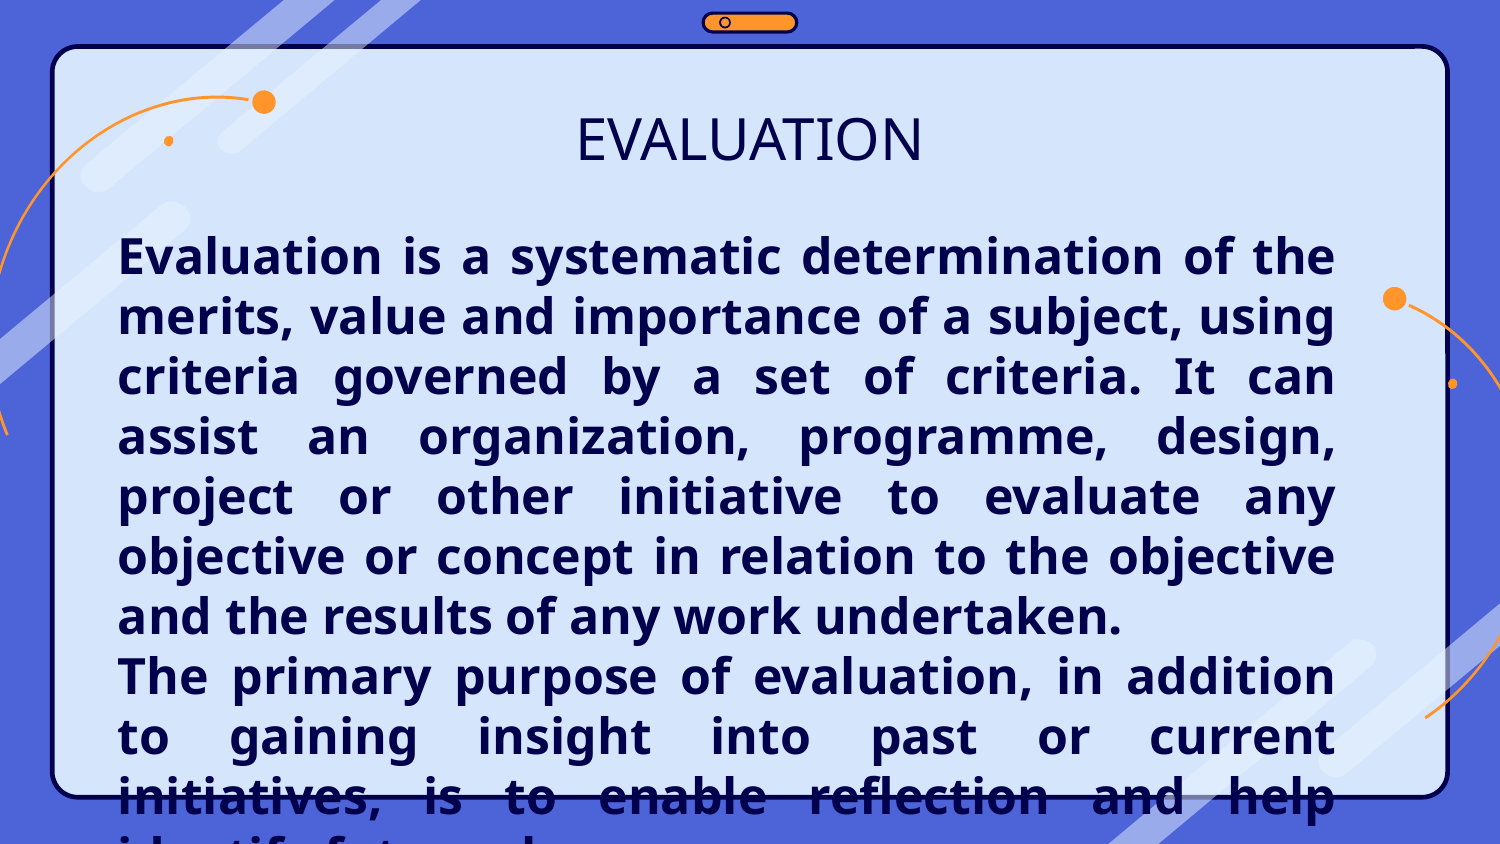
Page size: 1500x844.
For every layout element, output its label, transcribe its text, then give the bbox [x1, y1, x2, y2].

title EVALUATION [118, 87, 1382, 181]
text_box Evaluation is a systematic determination of the merits, value and importance of a subject, using criteria governed by a set of criteria. It can assist an organization, programme, design, project or other initiative to evaluate any objective or concept in relation to the objective and the results of any work undertaken. The primary purpose of evaluation, in addition to gaining insight into past or current initiatives, is to enable reflection and help identify future change. [102, 209, 1353, 304]
